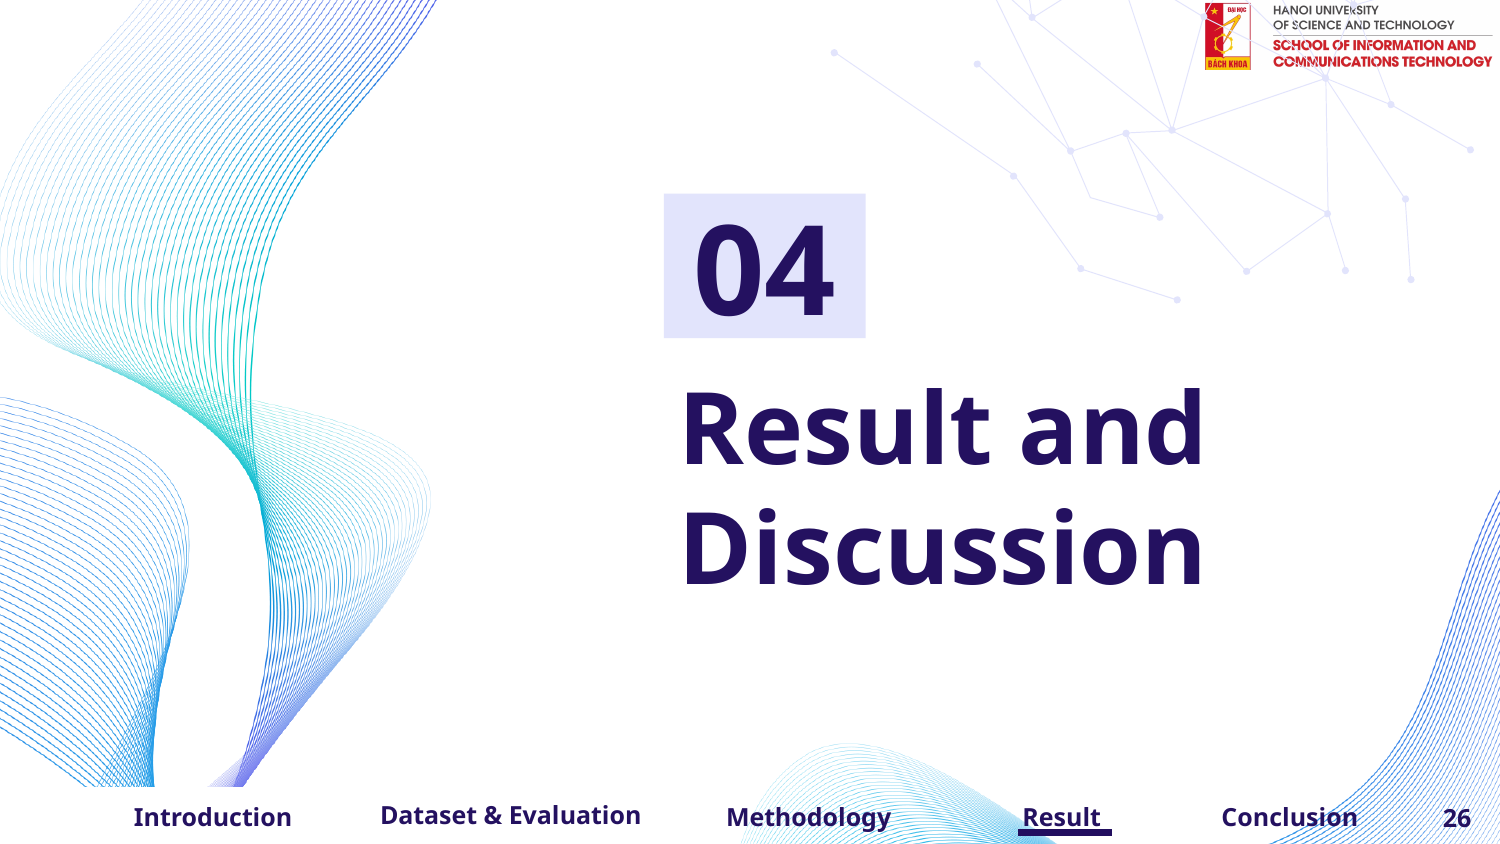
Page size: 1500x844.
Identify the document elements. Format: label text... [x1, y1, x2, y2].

text_box 26 [1418, 787, 1496, 844]
picture [724, 473, 1500, 844]
text_box Dataset & Evaluation [357, 784, 665, 841]
text_box Introduction [104, 794, 323, 841]
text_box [846, 0, 1500, 307]
text_box Methodology [699, 786, 918, 841]
text_box Conclusion [1206, 786, 1383, 841]
picture [0, 0, 474, 787]
text_box Result [953, 786, 1171, 841]
title 04 [663, 193, 866, 339]
title Result and Discussion [663, 349, 1383, 494]
